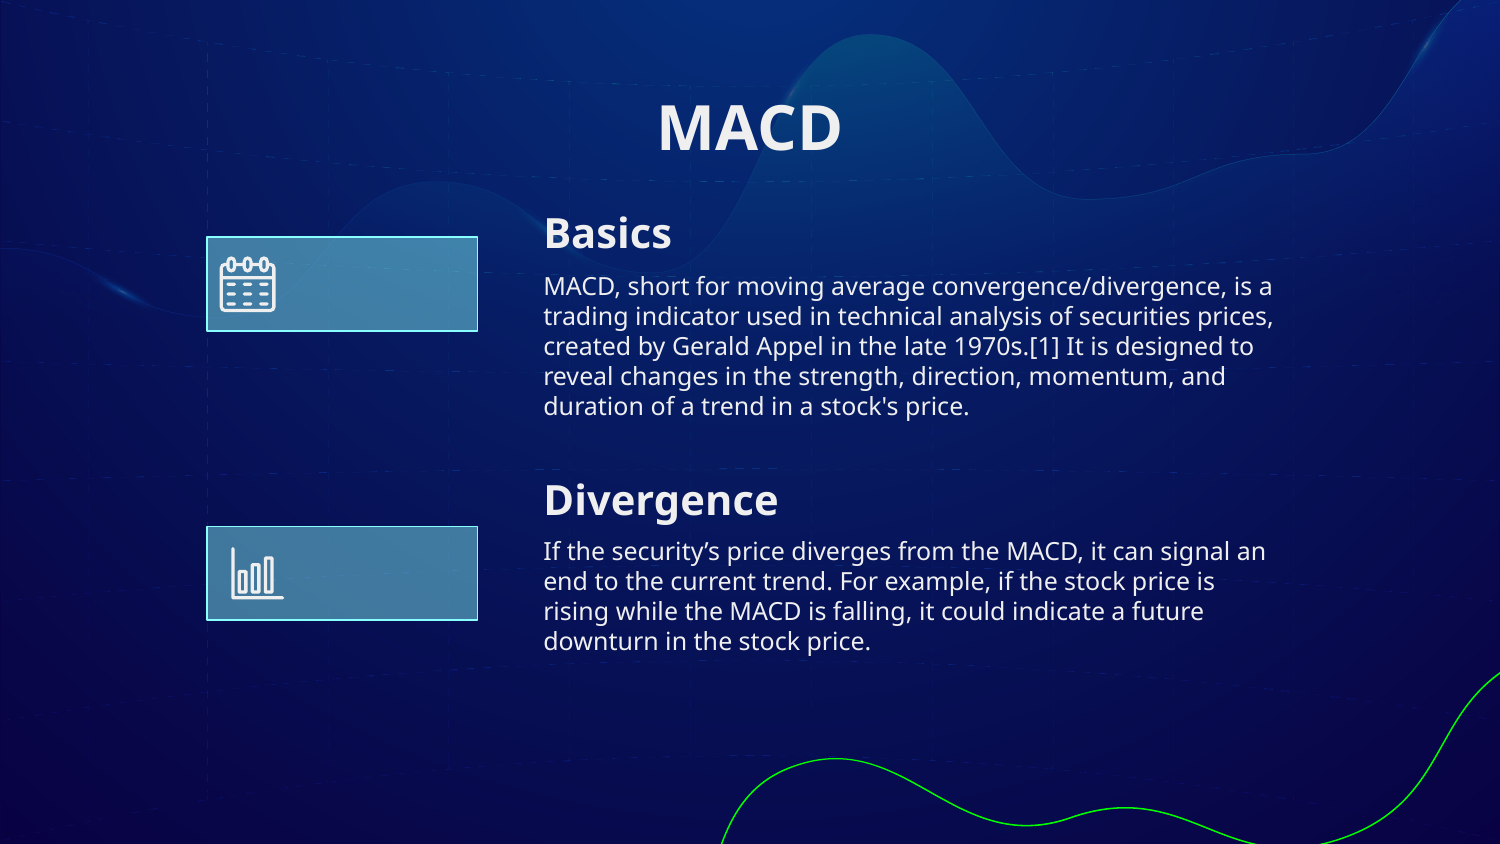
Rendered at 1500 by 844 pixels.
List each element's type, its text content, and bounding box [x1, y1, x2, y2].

subtitle If the security’s price diverges from the MACD, it can signal an end to the current trend. For example, if the stock price is rising while the MACD is falling, it could indicate a future downturn in the stock price. [528, 520, 1293, 626]
title MACD [118, 72, 1382, 167]
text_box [230, 546, 285, 600]
subtitle MACD, short for moving average convergence/divergence, is a trading indicator used in technical analysis of securities prices, created by Gerald Appel in the late 1970s.[1] It is designed to reveal changes in the strength, direction, momentum, and duration of a trend in a stock's price. [528, 272, 1293, 427]
subtitle Divergence [528, 451, 1293, 520]
subtitle Basics [528, 184, 1293, 272]
text_box [207, 237, 478, 332]
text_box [219, 256, 276, 313]
text_box [207, 526, 478, 621]
